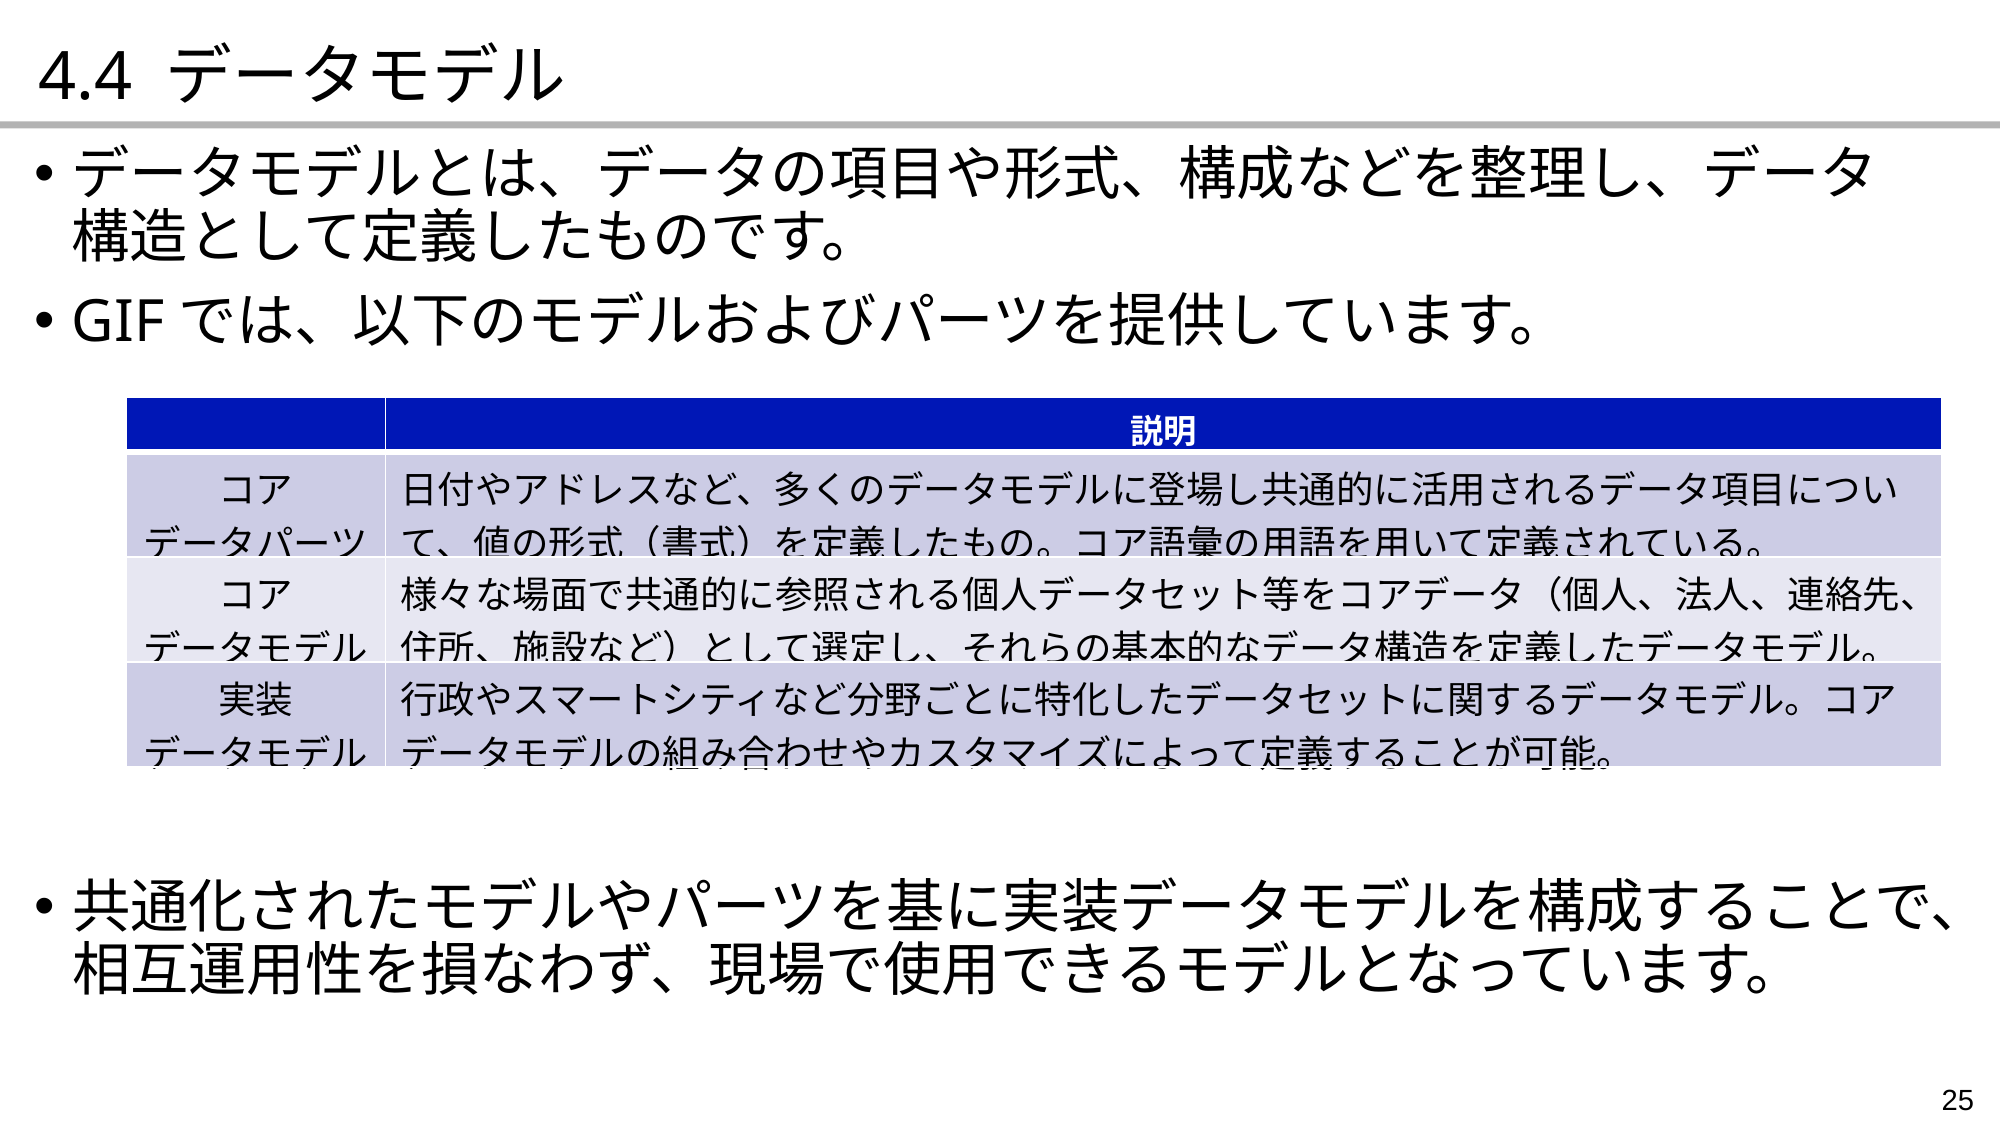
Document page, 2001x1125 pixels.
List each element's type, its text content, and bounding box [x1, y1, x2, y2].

text_box 共通化されたモデルやパーツを基に実装データモデルを構成することで、相互運用性を損なわず、現場で使用できるモデルとなっています。 [19, 869, 1957, 1026]
table_cell 行政やスマートシティなど分野ごとに特化したデータセットに関するデータモデル。コアデータモデルの組み合わせやカスタマイズによって定義することが可能。 [386, 663, 1941, 766]
text_box データモデルとは、データの項目や形式、構成などを整理し、データ構造として定義したものです。 GIFでは、以下のモデルおよびパーツを提供しています。 [19, 137, 1893, 430]
table_cell コア データモデル [127, 558, 385, 661]
table_header 説明 [386, 398, 1941, 449]
table_cell 様々な場面で共通的に参照される個人データセット等をコアデータ（個人、法人、連絡先、住所、施設など）として選定し、それらの基本的なデータ構造を定義したデータモデル。 [386, 558, 1941, 661]
text_box 4.4 データモデル [23, 34, 1910, 121]
table_header [127, 398, 385, 449]
slide_number 25 [1881, 1073, 1989, 1124]
table_cell 実装 データモデル [127, 663, 385, 766]
table_cell コア データパーツ [127, 455, 385, 556]
table_cell 日付やアドレスなど、多くのデータモデルに登場し共通的に活用されるデータ項目について、値の形式（書式）を定義したもの。コア語彙の用語を用いて定義されている。 [386, 455, 1941, 556]
